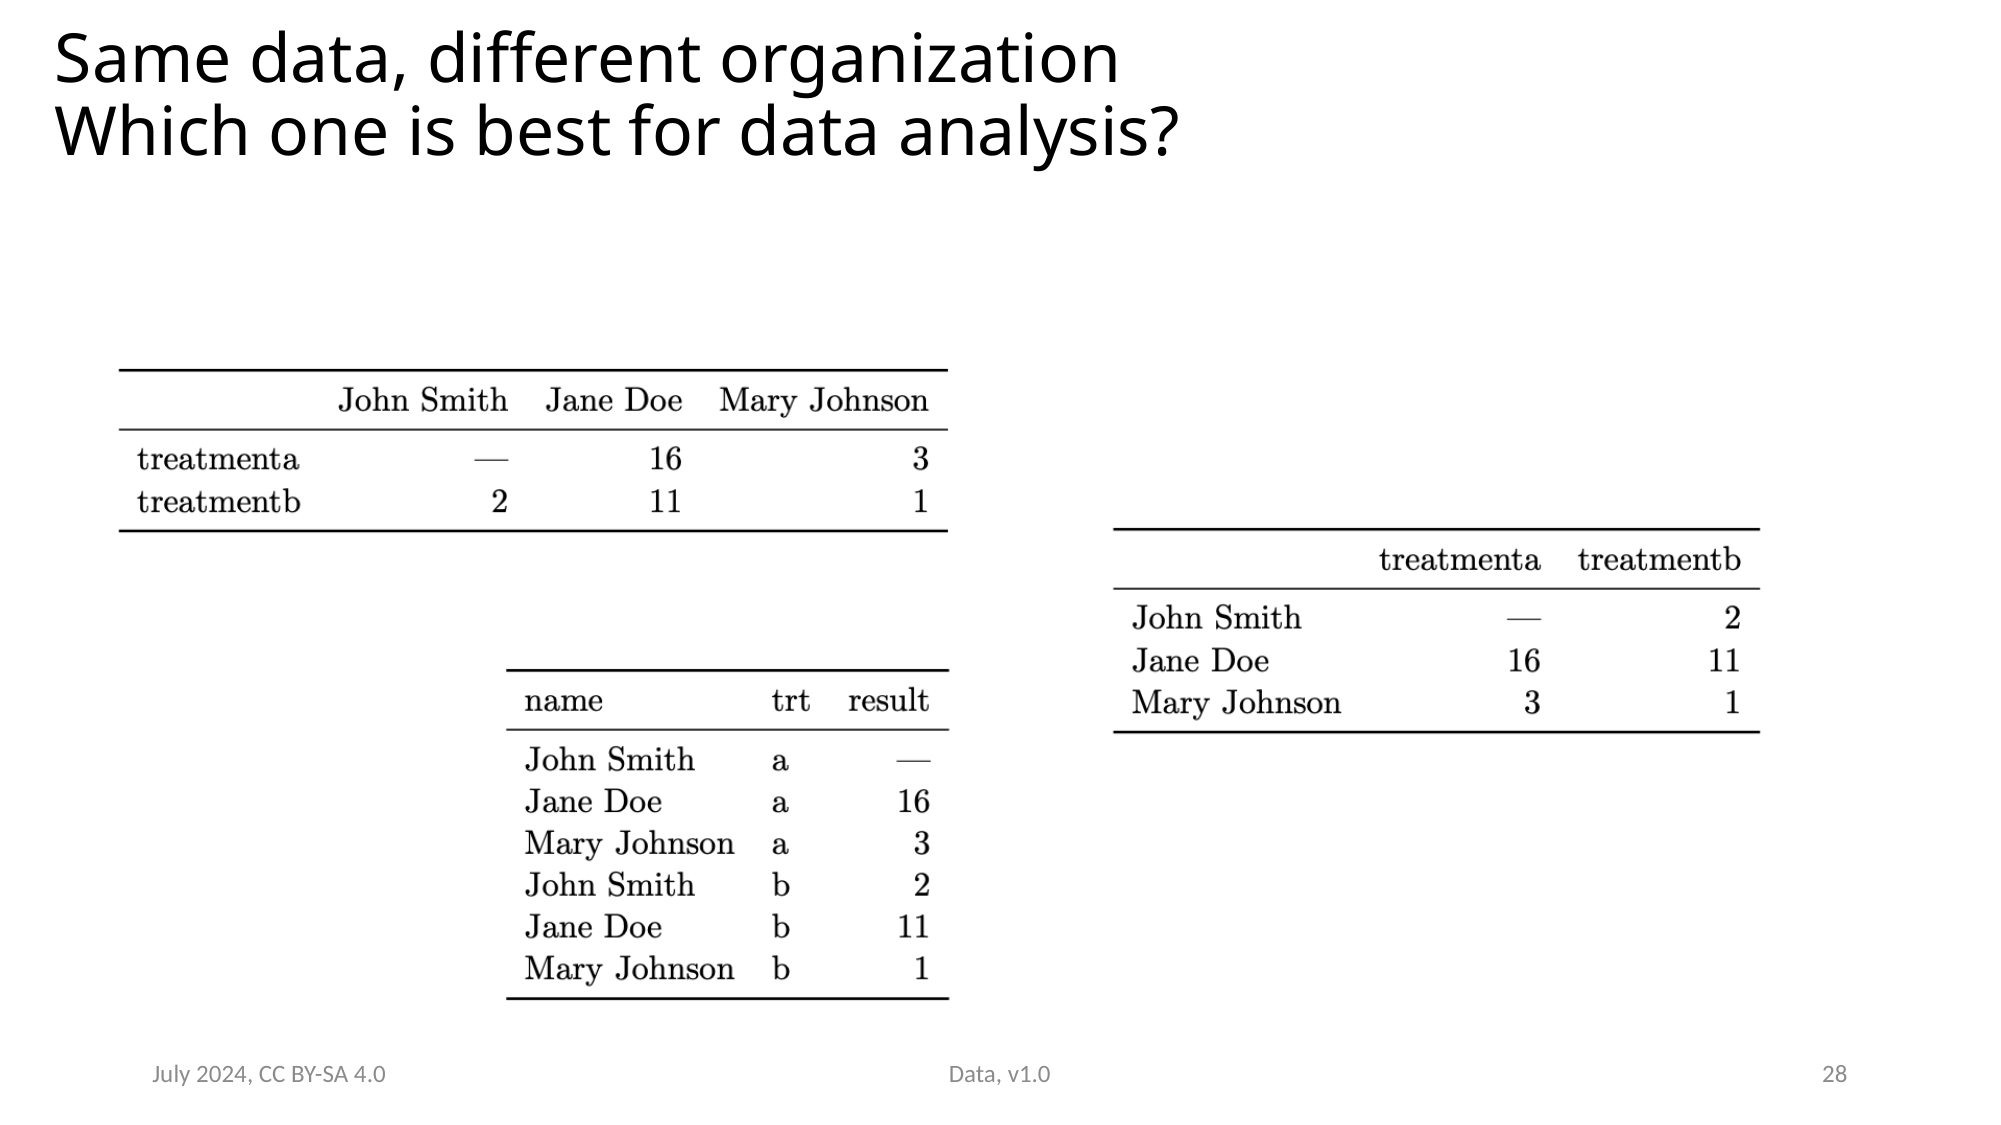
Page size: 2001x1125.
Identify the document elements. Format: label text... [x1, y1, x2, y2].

title Same data, different organization Which one is best for data analysis? [55, 23, 1934, 172]
picture [480, 646, 960, 1020]
picture [90, 347, 974, 554]
footer Data, v1.0 [662, 1042, 1338, 1103]
slide_number 28 [1412, 1042, 1863, 1103]
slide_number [137, 1042, 588, 1103]
picture [1070, 504, 1788, 753]
